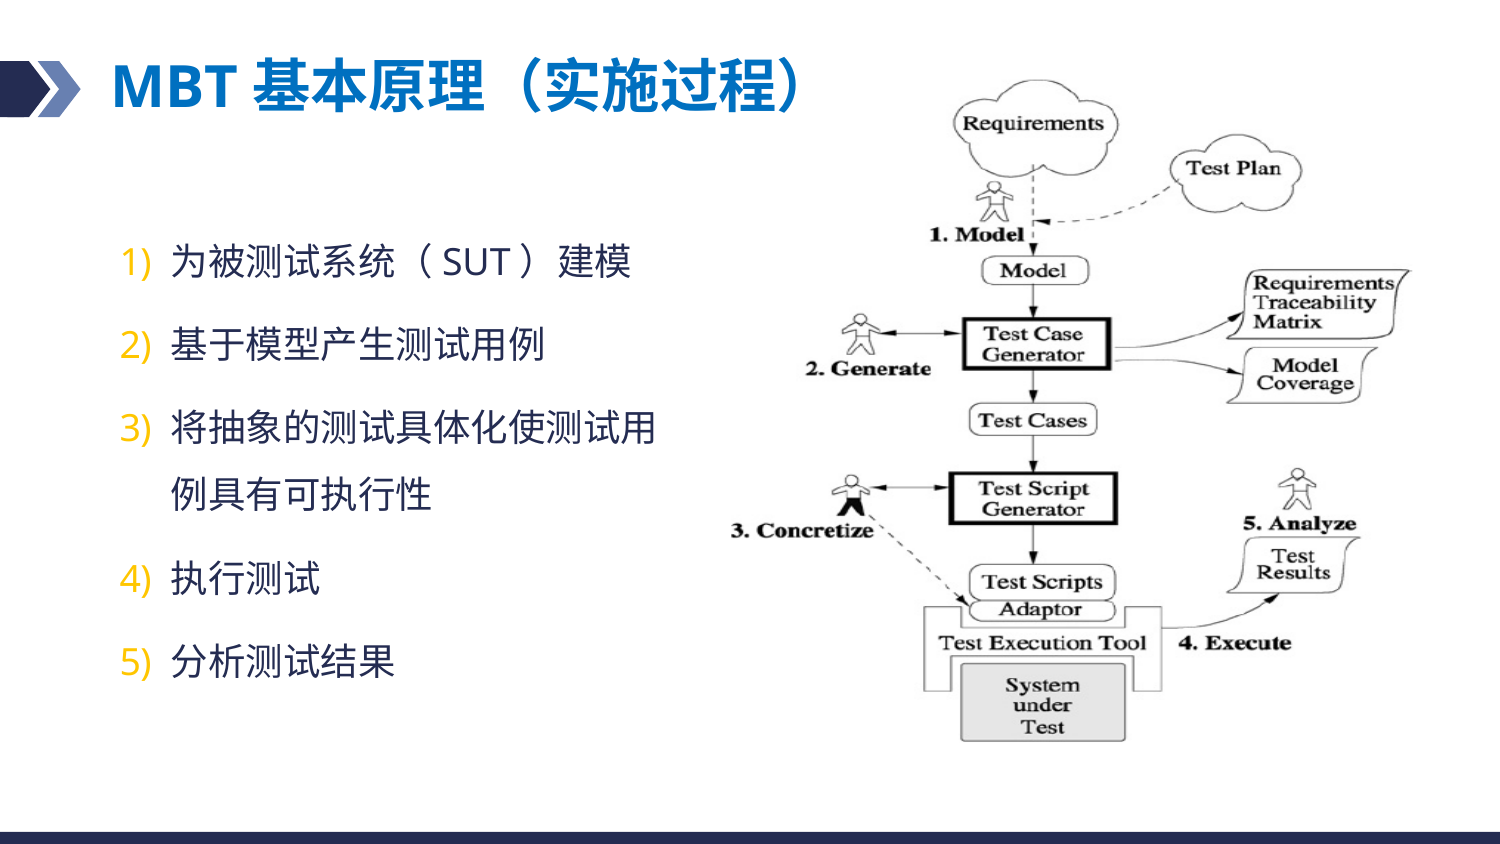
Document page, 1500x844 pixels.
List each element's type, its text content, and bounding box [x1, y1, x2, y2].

picture [702, 58, 1433, 758]
list 为被测试系统（SUT）建模 基于模型产生测试用例 将抽象的测试具体化使测试用例具有可执行性 执行测试 分析测试结果 [104, 207, 702, 684]
title MBT基本原理（实施过程） [95, 46, 1303, 132]
